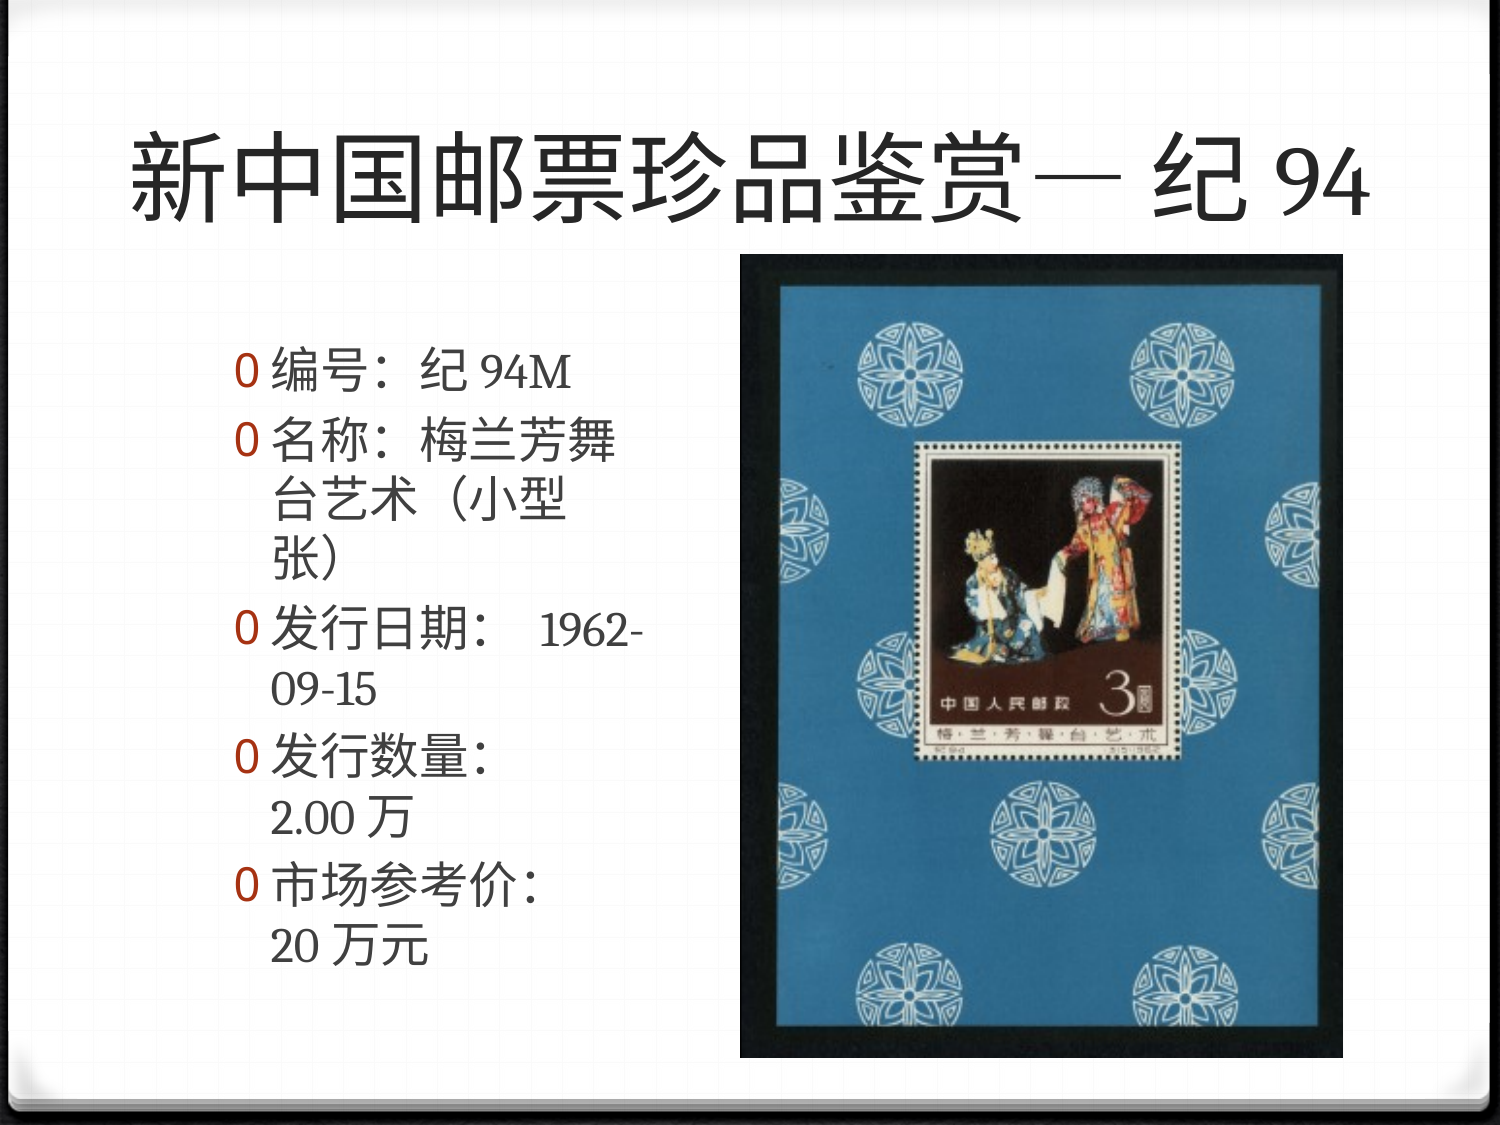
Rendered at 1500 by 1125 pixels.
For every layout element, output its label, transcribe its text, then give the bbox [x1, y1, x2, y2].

title 新中国邮票珍品鉴赏— 纪94 [90, 71, 1410, 279]
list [739, 253, 1343, 1059]
list 编号：纪94M 名称：梅兰芳舞台艺术（小型张） 发行日期： 1962-09-15 发行数量： 2.00万 市场参考价： 20万元 [218, 332, 666, 981]
picture [0, 0, 1500, 1125]
